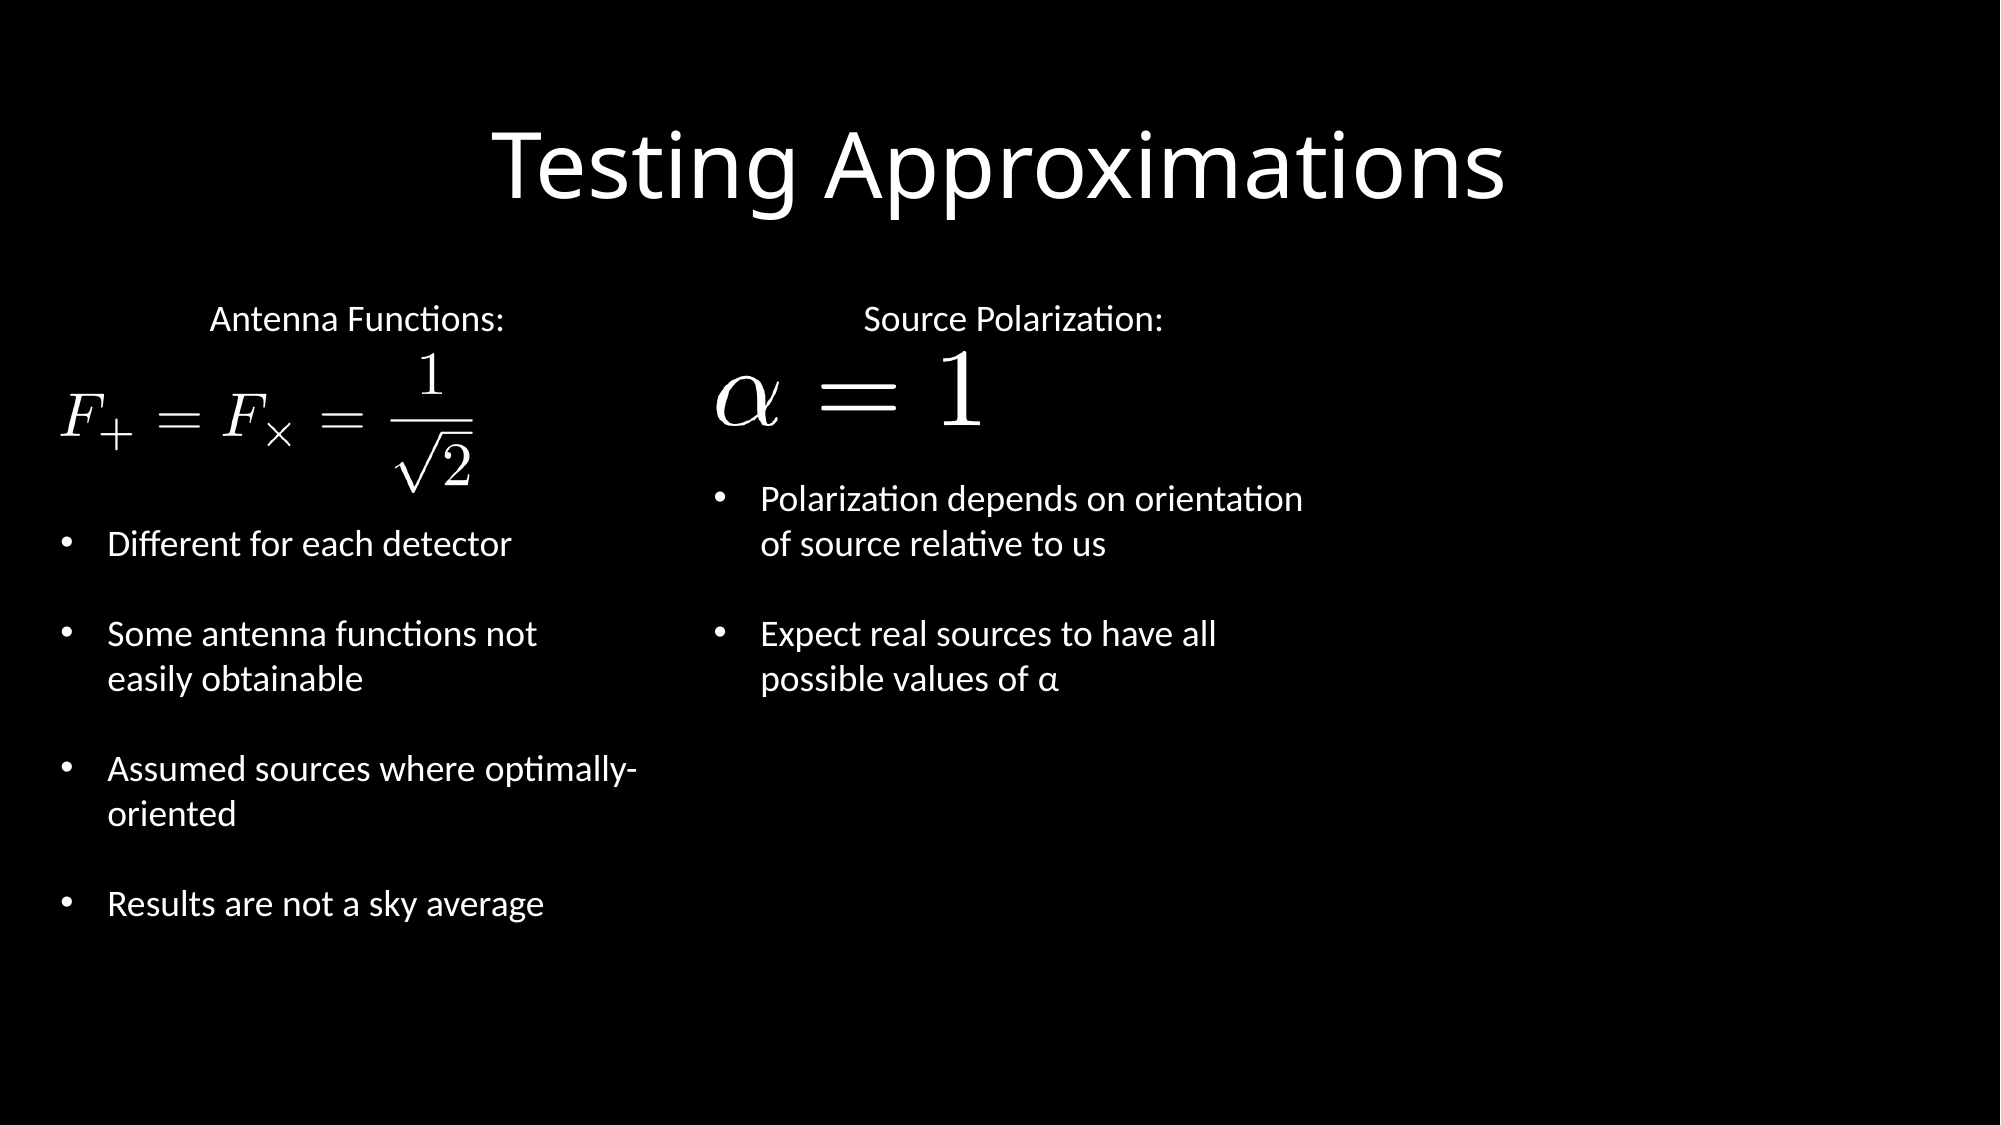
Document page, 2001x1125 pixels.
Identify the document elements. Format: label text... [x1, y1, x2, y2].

title Testing Approximations [137, 59, 1863, 278]
picture [50, 334, 501, 532]
text_box Source Polarization: Polarization depends on orientation of source relative to us Expect real sources to have all possible values of α [698, 286, 1330, 752]
list [670, 299, 1863, 1014]
text_box Antenna Functions: Different for each detector Some antenna functions not easily obtainable Assumed sources where optimally-oriented Results are not a sky average [45, 286, 670, 1022]
picture [669, 306, 1022, 499]
